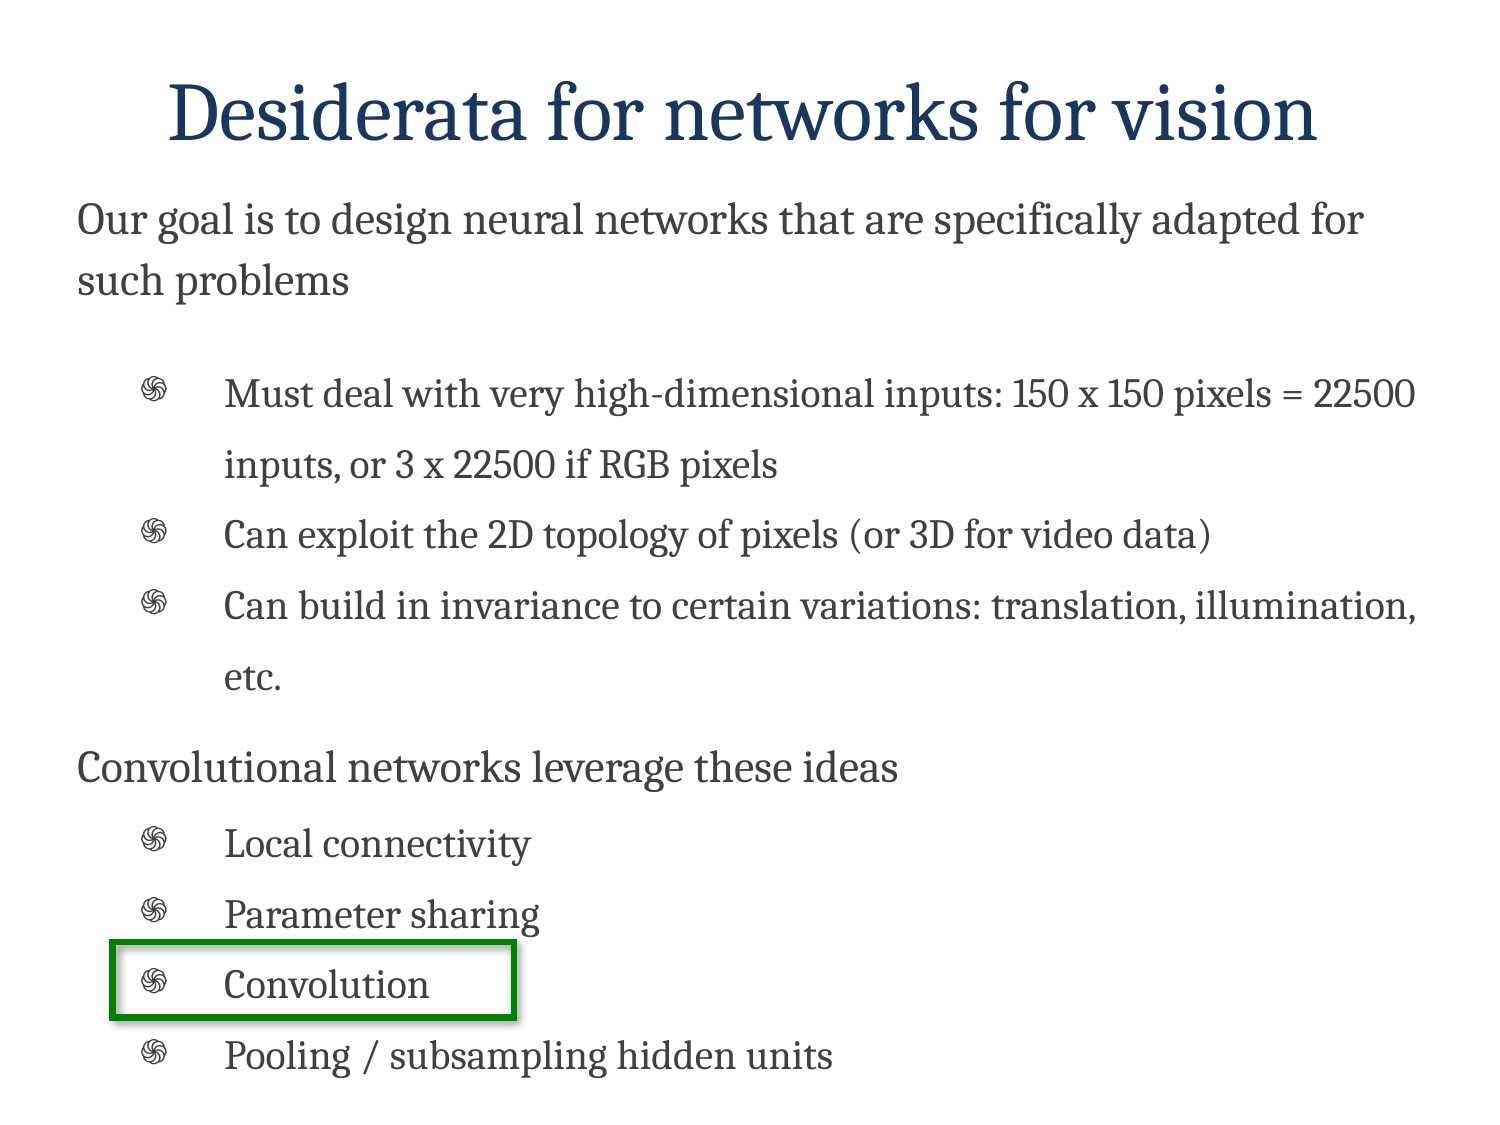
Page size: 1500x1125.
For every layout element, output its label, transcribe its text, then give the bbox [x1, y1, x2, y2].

text_box Local connectivity Parameter sharing Convolution Pooling / subsampling hidden units [124, 787, 1463, 1086]
text_box [112, 942, 514, 1018]
text_box Must deal with very high-dimensional inputs: 150 x 150 pixels = 22500 inputs, or 3 x 22500 if RGB pixels Can exploit the 2D topology of pixels (or 3D for video data) Can build in invariance to certain variations: translation, illumination, etc. [124, 337, 1463, 707]
text_box Our goal is to design neural networks that are specifically adapted for such problems [62, 174, 1438, 312]
text_box Desiderata for networks for vision [24, 50, 1463, 165]
text_box Convolutional networks leverage these ideas [62, 723, 1438, 800]
